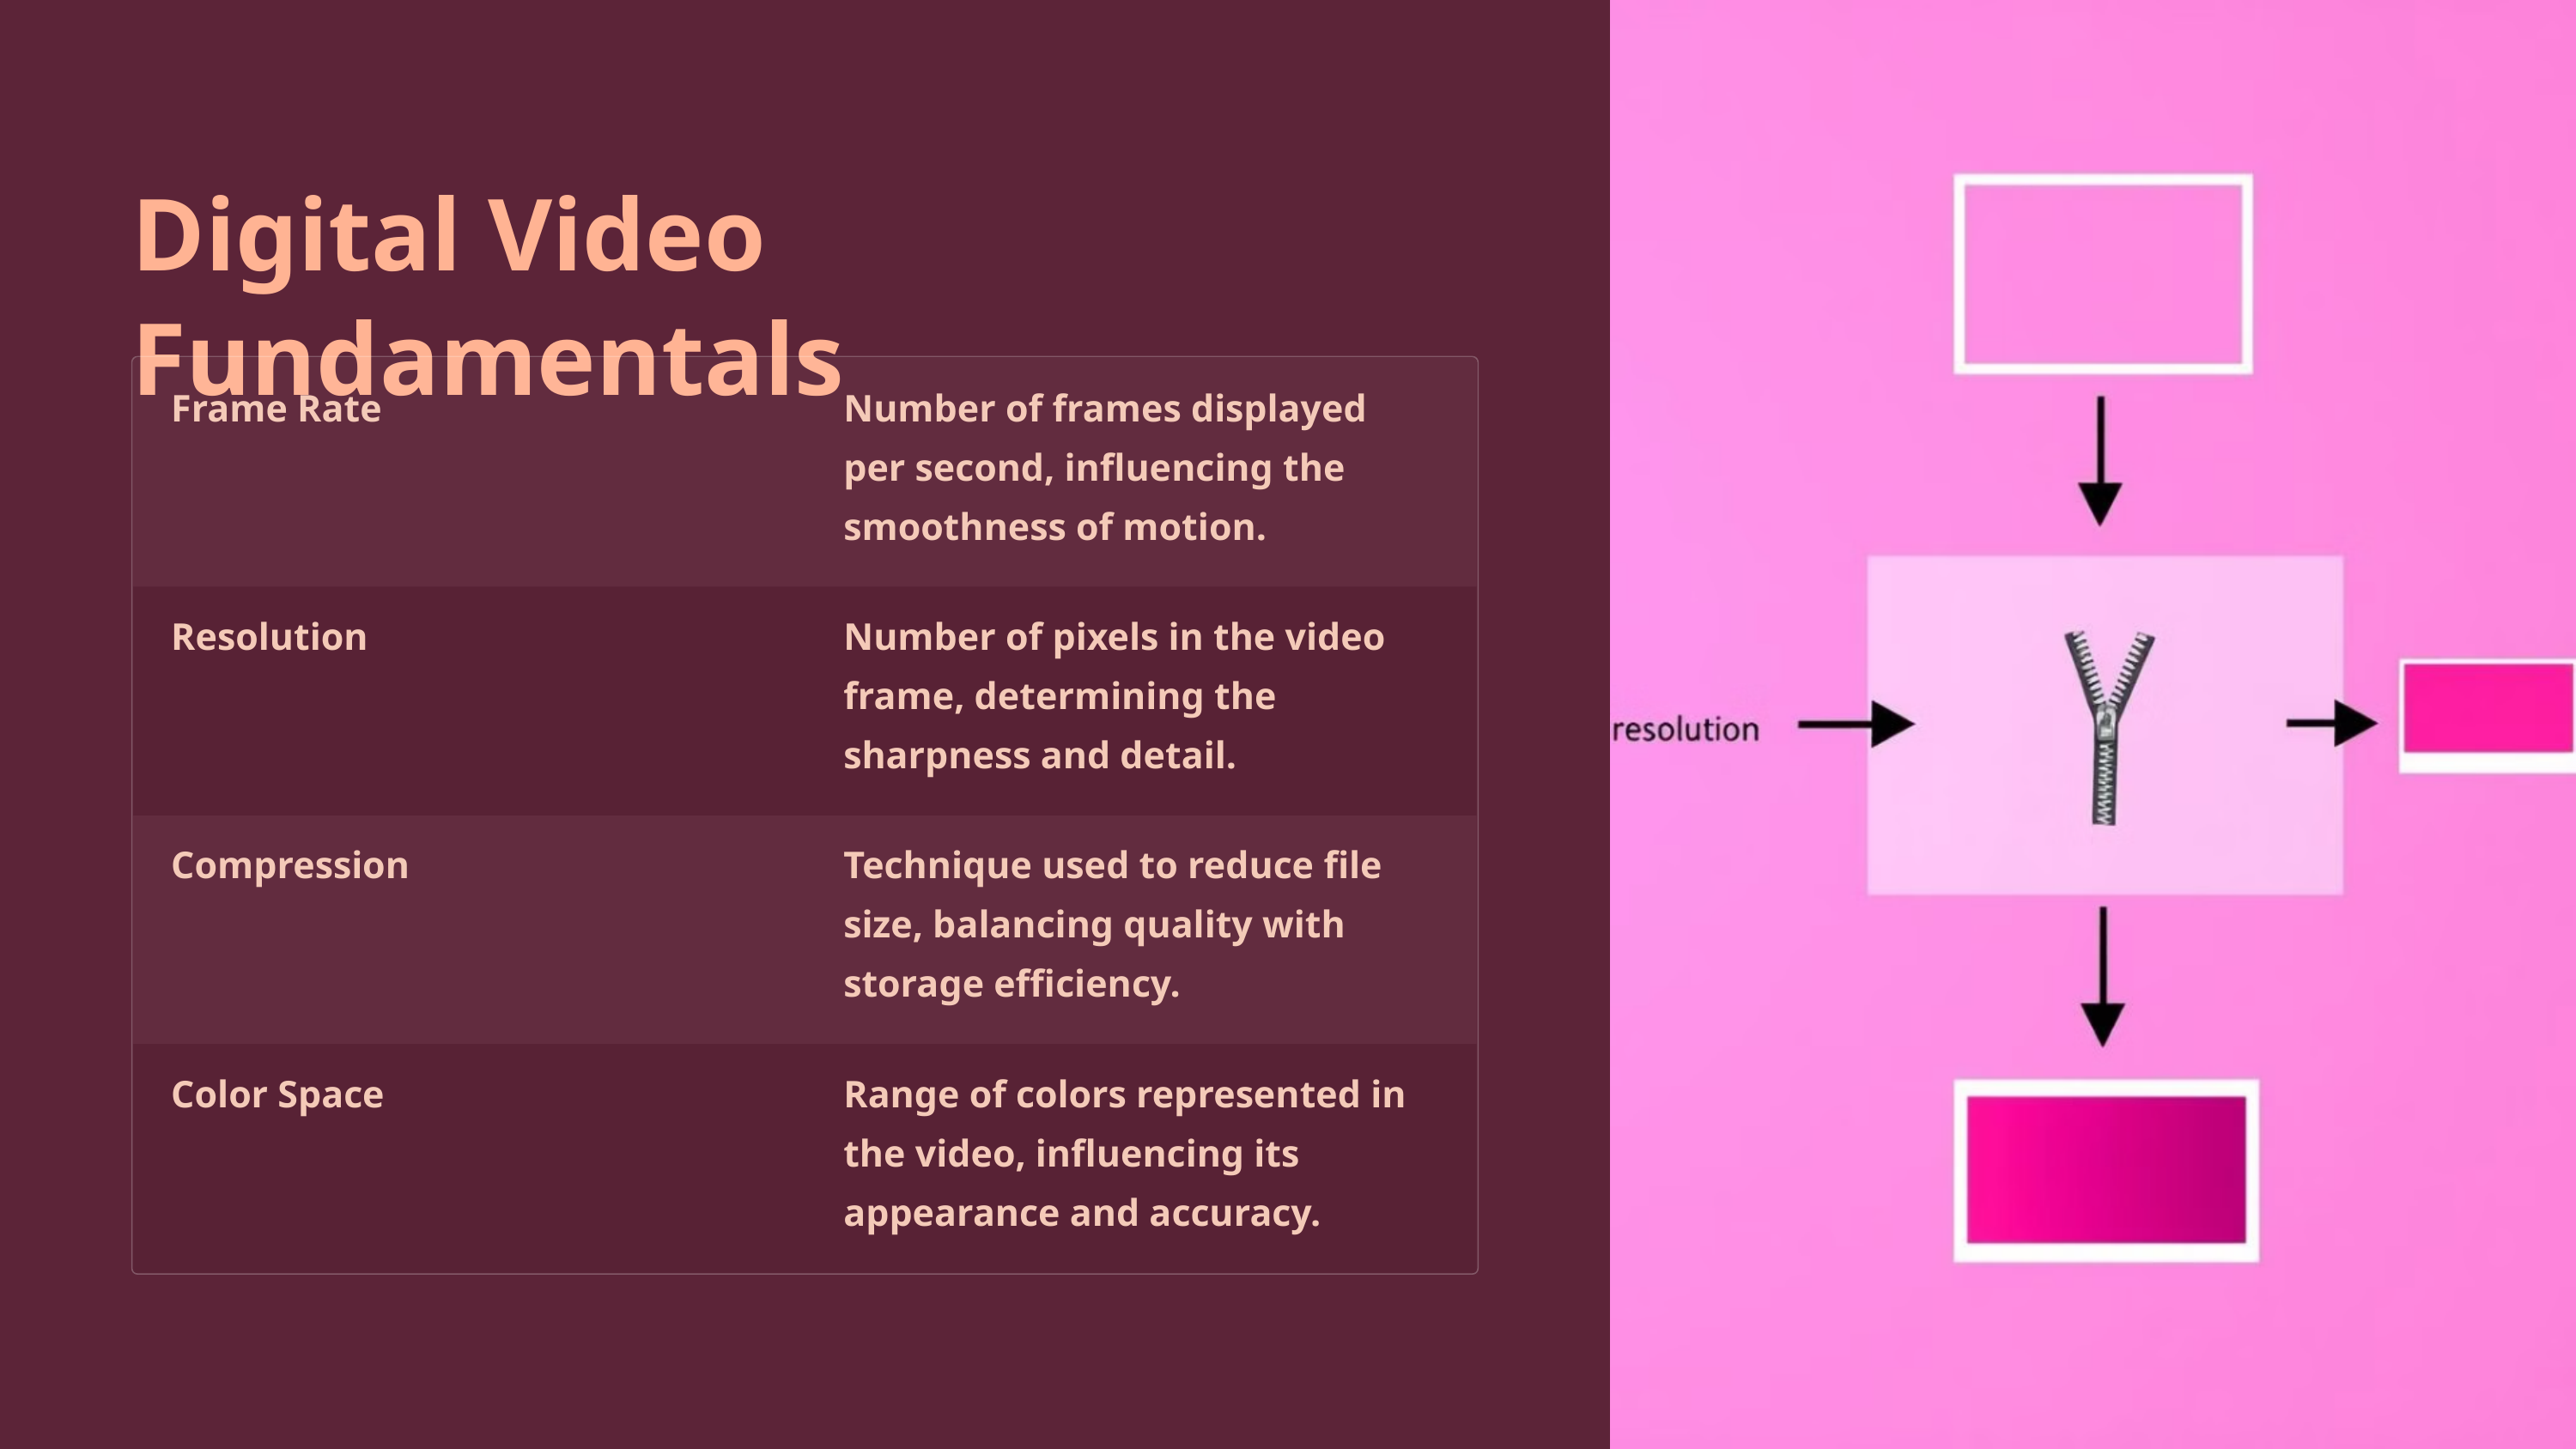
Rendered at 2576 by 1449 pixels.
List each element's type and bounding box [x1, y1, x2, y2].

text_box [0, 0, 2576, 1449]
text_box [132, 357, 1477, 586]
text_box [132, 1043, 1477, 1273]
text_box [132, 815, 1477, 1043]
text_box [132, 586, 1477, 815]
